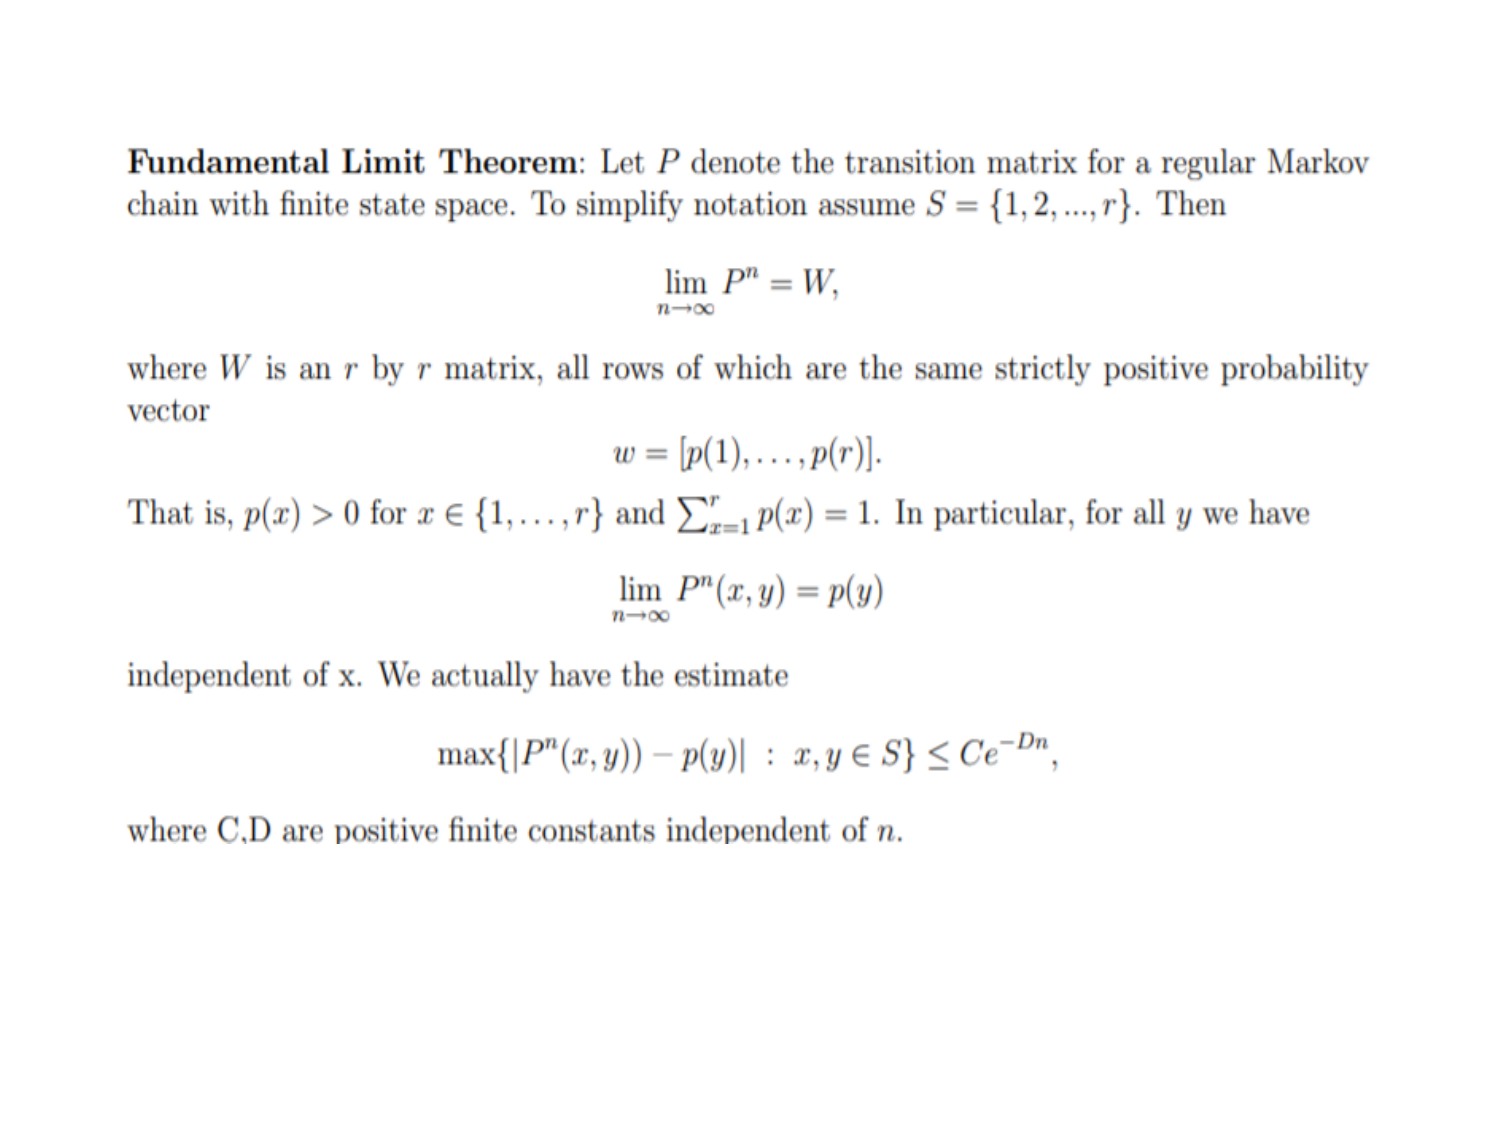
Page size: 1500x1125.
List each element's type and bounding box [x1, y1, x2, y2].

picture [34, 105, 1500, 844]
